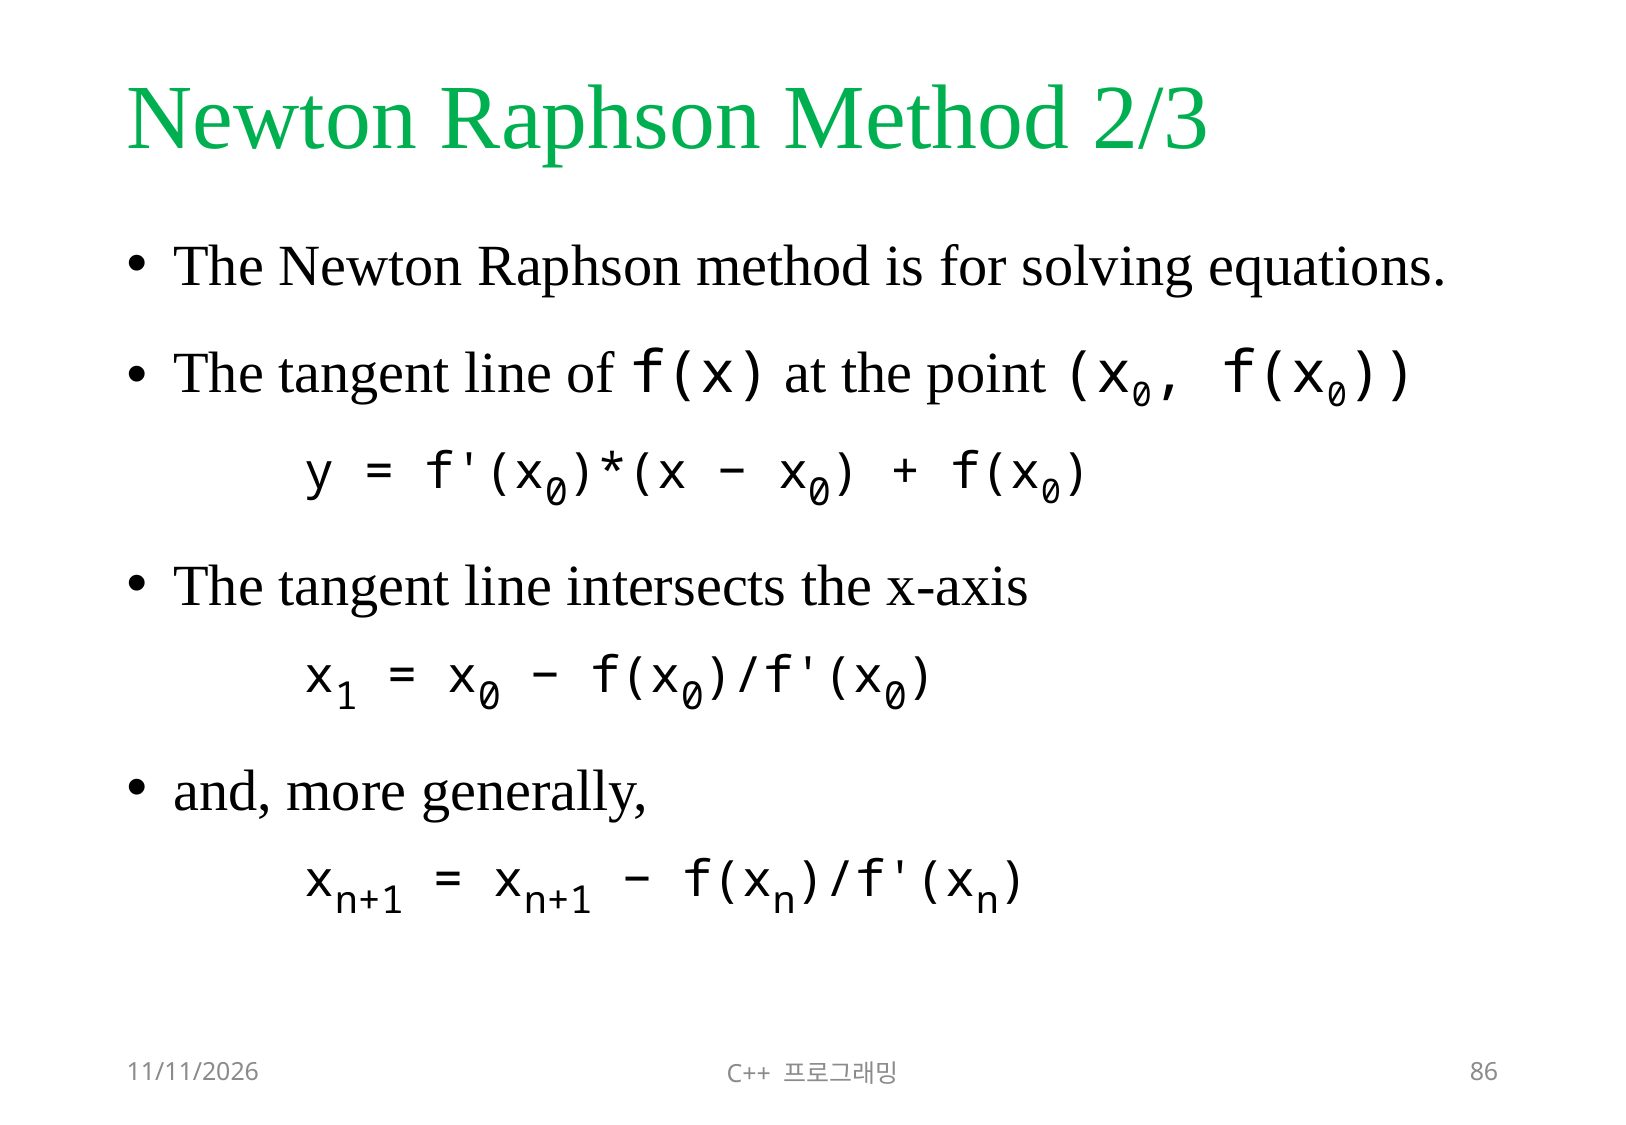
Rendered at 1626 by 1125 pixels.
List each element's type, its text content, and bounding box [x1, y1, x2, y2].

slide_number 86 [1147, 1042, 1514, 1103]
footer C++ 프로그래밍 [538, 1042, 1087, 1103]
title Newton Raphson Method 2/3 [111, 59, 1514, 179]
list The Newton Raphson method is for solving equations. The tangent line of f(x) at the point (x0, f(x0)) y = f'(x0)*(x − x0) + f(x0) The tangent line intersects the x-axis x1 = x0 − f(x0)/f'(x0) and, more generally, xn+1 = xn+1 − f(xn)/f'(xn) [111, 205, 1514, 1014]
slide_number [111, 1042, 478, 1103]
